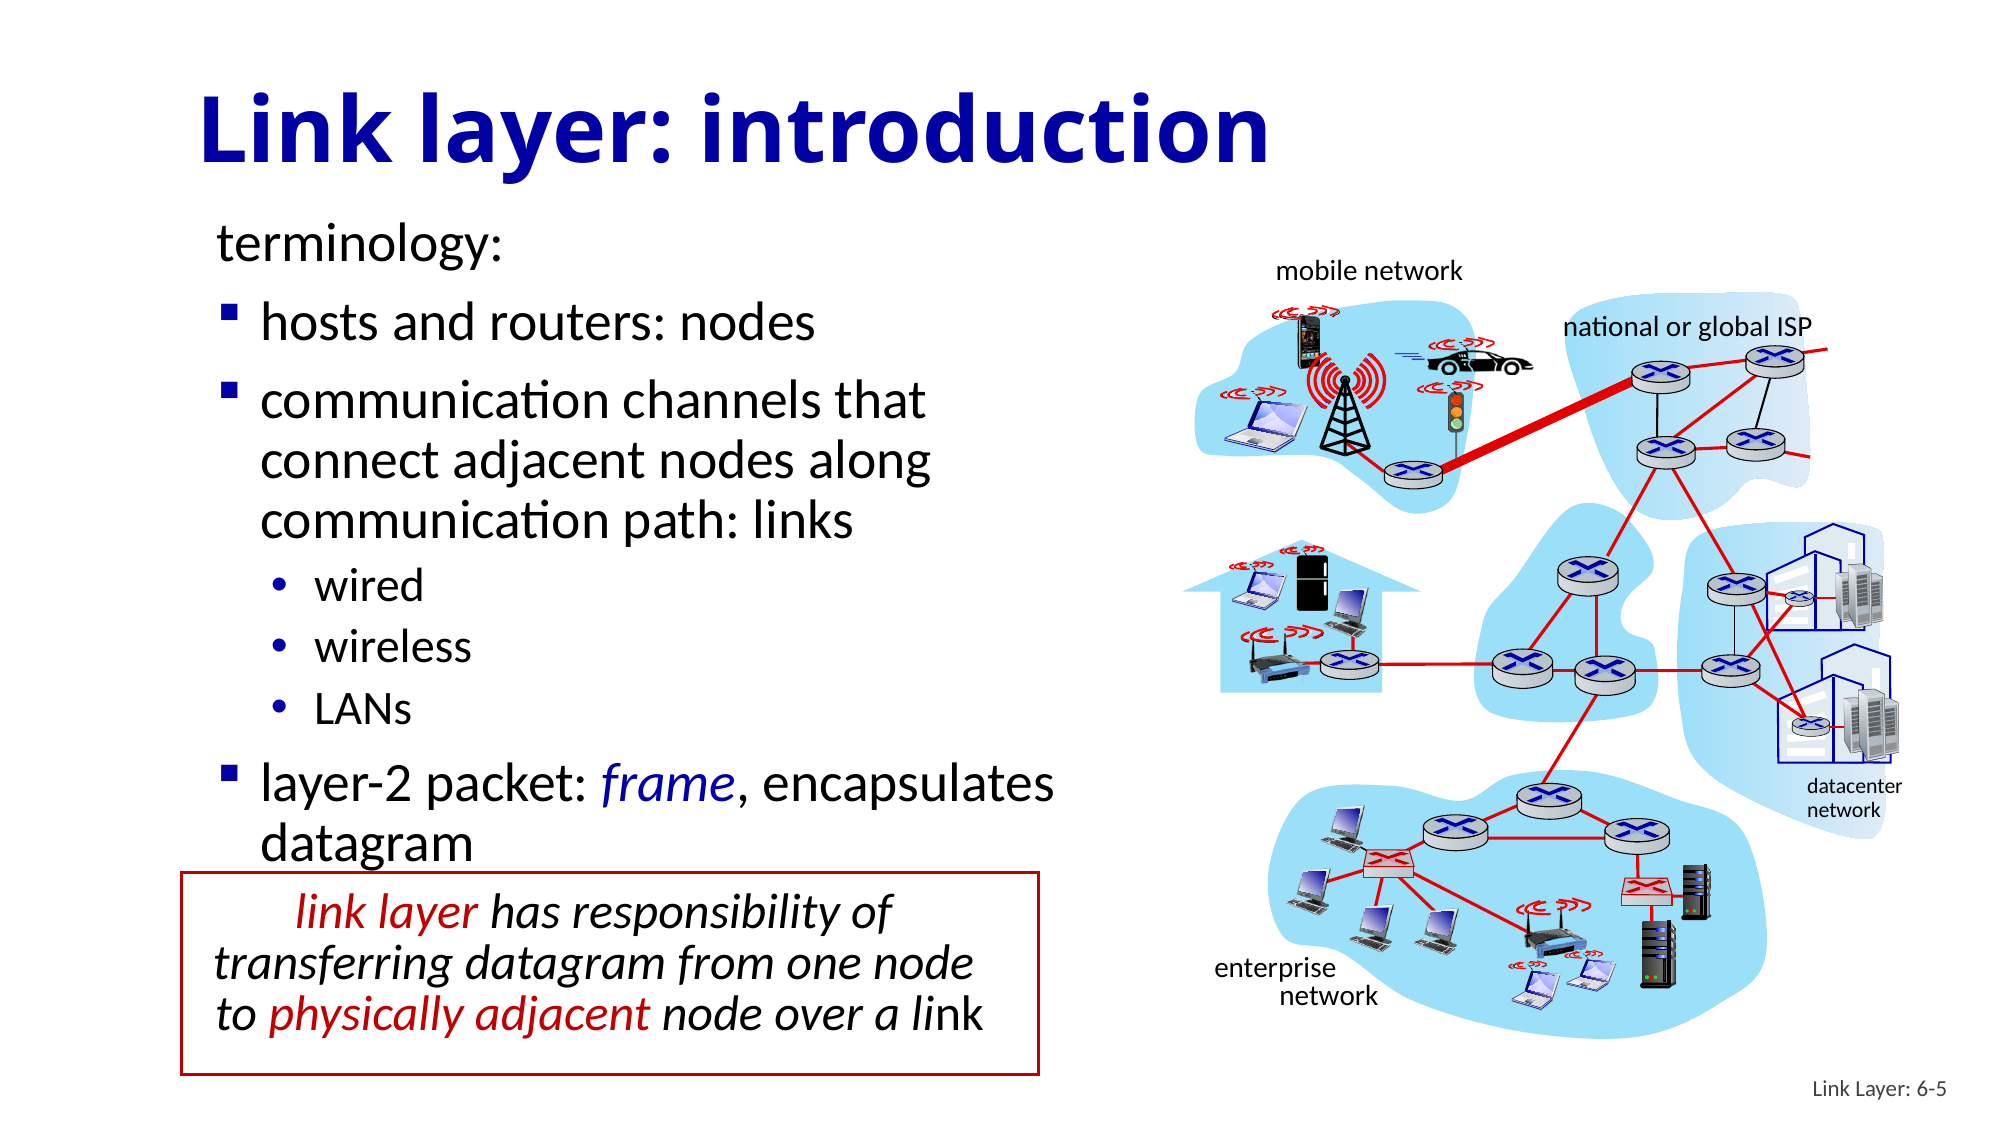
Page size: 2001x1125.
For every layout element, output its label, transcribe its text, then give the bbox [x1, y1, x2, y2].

text_box [1194, 327, 1308, 457]
text_box [1822, 830, 1881, 840]
text_box [1676, 672, 1885, 819]
text_box [1297, 300, 1475, 514]
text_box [1701, 654, 1760, 688]
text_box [1428, 337, 1495, 350]
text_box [1760, 607, 1806, 667]
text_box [1181, 539, 1422, 693]
text_box [1735, 607, 1744, 654]
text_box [1438, 372, 1652, 472]
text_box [1651, 355, 1745, 373]
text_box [1806, 644, 1815, 667]
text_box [1516, 783, 1582, 820]
title Link layer: introduction [181, 59, 1907, 207]
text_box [1681, 865, 1712, 920]
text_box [1275, 866, 1332, 919]
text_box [1309, 803, 1366, 857]
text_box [1607, 470, 1670, 556]
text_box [1637, 436, 1696, 470]
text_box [1516, 898, 1591, 915]
text_box enterprise network [1199, 948, 1394, 1019]
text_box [1229, 561, 1274, 570]
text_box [1241, 625, 1323, 642]
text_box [1308, 343, 1385, 415]
picture [1240, 642, 1324, 684]
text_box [1804, 348, 1828, 356]
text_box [1363, 849, 1415, 878]
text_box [1621, 877, 1673, 906]
text_box [1595, 291, 1798, 303]
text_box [1423, 814, 1488, 851]
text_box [1730, 667, 1815, 725]
text_box [1676, 590, 1733, 669]
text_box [1508, 960, 1547, 969]
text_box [1337, 902, 1395, 956]
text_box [1662, 451, 1743, 590]
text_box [1417, 380, 1483, 393]
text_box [1564, 950, 1603, 958]
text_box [1707, 573, 1766, 606]
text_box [1279, 545, 1324, 554]
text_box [1777, 725, 1891, 763]
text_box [1394, 337, 1534, 375]
text_box national or global ISP [1548, 303, 1828, 350]
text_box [1574, 656, 1636, 696]
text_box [1745, 345, 1804, 379]
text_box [1384, 461, 1443, 489]
text_box [1865, 525, 1884, 562]
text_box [1750, 379, 1776, 428]
text_box [1743, 521, 1852, 573]
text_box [1564, 950, 1617, 993]
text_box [1271, 304, 1340, 369]
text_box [1766, 587, 1800, 595]
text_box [1557, 556, 1619, 597]
text_box [1565, 350, 1745, 372]
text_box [1815, 562, 1901, 762]
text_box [1785, 590, 1814, 607]
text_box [1631, 361, 1690, 394]
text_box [1320, 378, 1370, 455]
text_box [1416, 380, 1504, 459]
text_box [1402, 906, 1460, 959]
text_box [1267, 770, 1767, 1039]
text_box terminology: hosts and routers: nodes communication channels that connect adjacent nodes along communication path: links wired wireless LANs layer-2 packet: frame, encapsulates datagram [181, 206, 1104, 888]
text_box [1473, 502, 1659, 723]
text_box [1604, 818, 1670, 855]
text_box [1521, 575, 1585, 661]
slide_number Link Layer: 6-5 [1512, 1056, 1963, 1117]
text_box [1640, 921, 1677, 988]
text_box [1766, 523, 1865, 631]
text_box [1272, 305, 1338, 318]
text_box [1509, 960, 1561, 1011]
text_box [1652, 394, 1656, 436]
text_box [1792, 716, 1815, 737]
text_box [180, 872, 1040, 1076]
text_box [1220, 386, 1308, 454]
text_box datacenter network [1792, 767, 1923, 830]
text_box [1744, 595, 1800, 661]
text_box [1658, 373, 1750, 446]
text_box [1220, 386, 1286, 399]
picture [1523, 915, 1587, 959]
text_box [1229, 545, 1370, 642]
text_box mobile network [1260, 244, 1479, 294]
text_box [1320, 650, 1379, 680]
text_box [1806, 632, 1815, 644]
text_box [1492, 648, 1553, 689]
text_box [1696, 446, 1726, 451]
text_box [1785, 445, 1811, 458]
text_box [1726, 428, 1785, 462]
text_box [1743, 356, 1812, 488]
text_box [1776, 379, 1782, 428]
